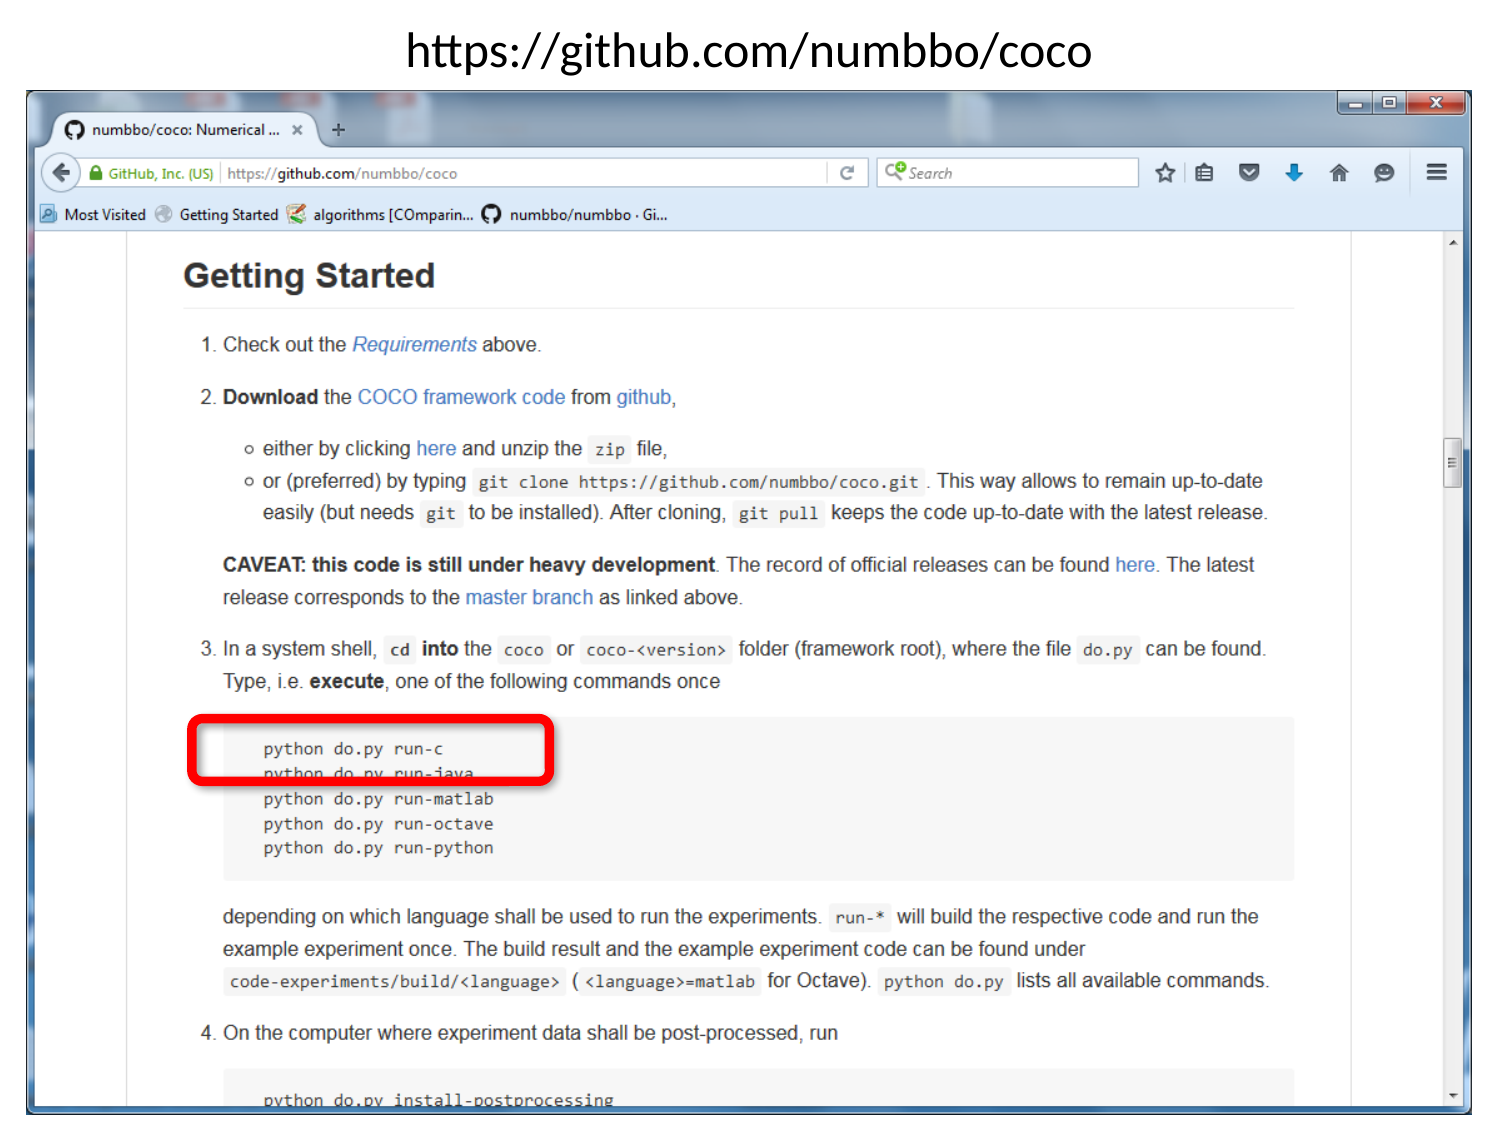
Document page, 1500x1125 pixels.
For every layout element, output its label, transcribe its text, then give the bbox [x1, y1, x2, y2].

text_box https://github.com/numbbo/coco [390, 10, 1108, 85]
picture [26, 90, 1472, 1115]
